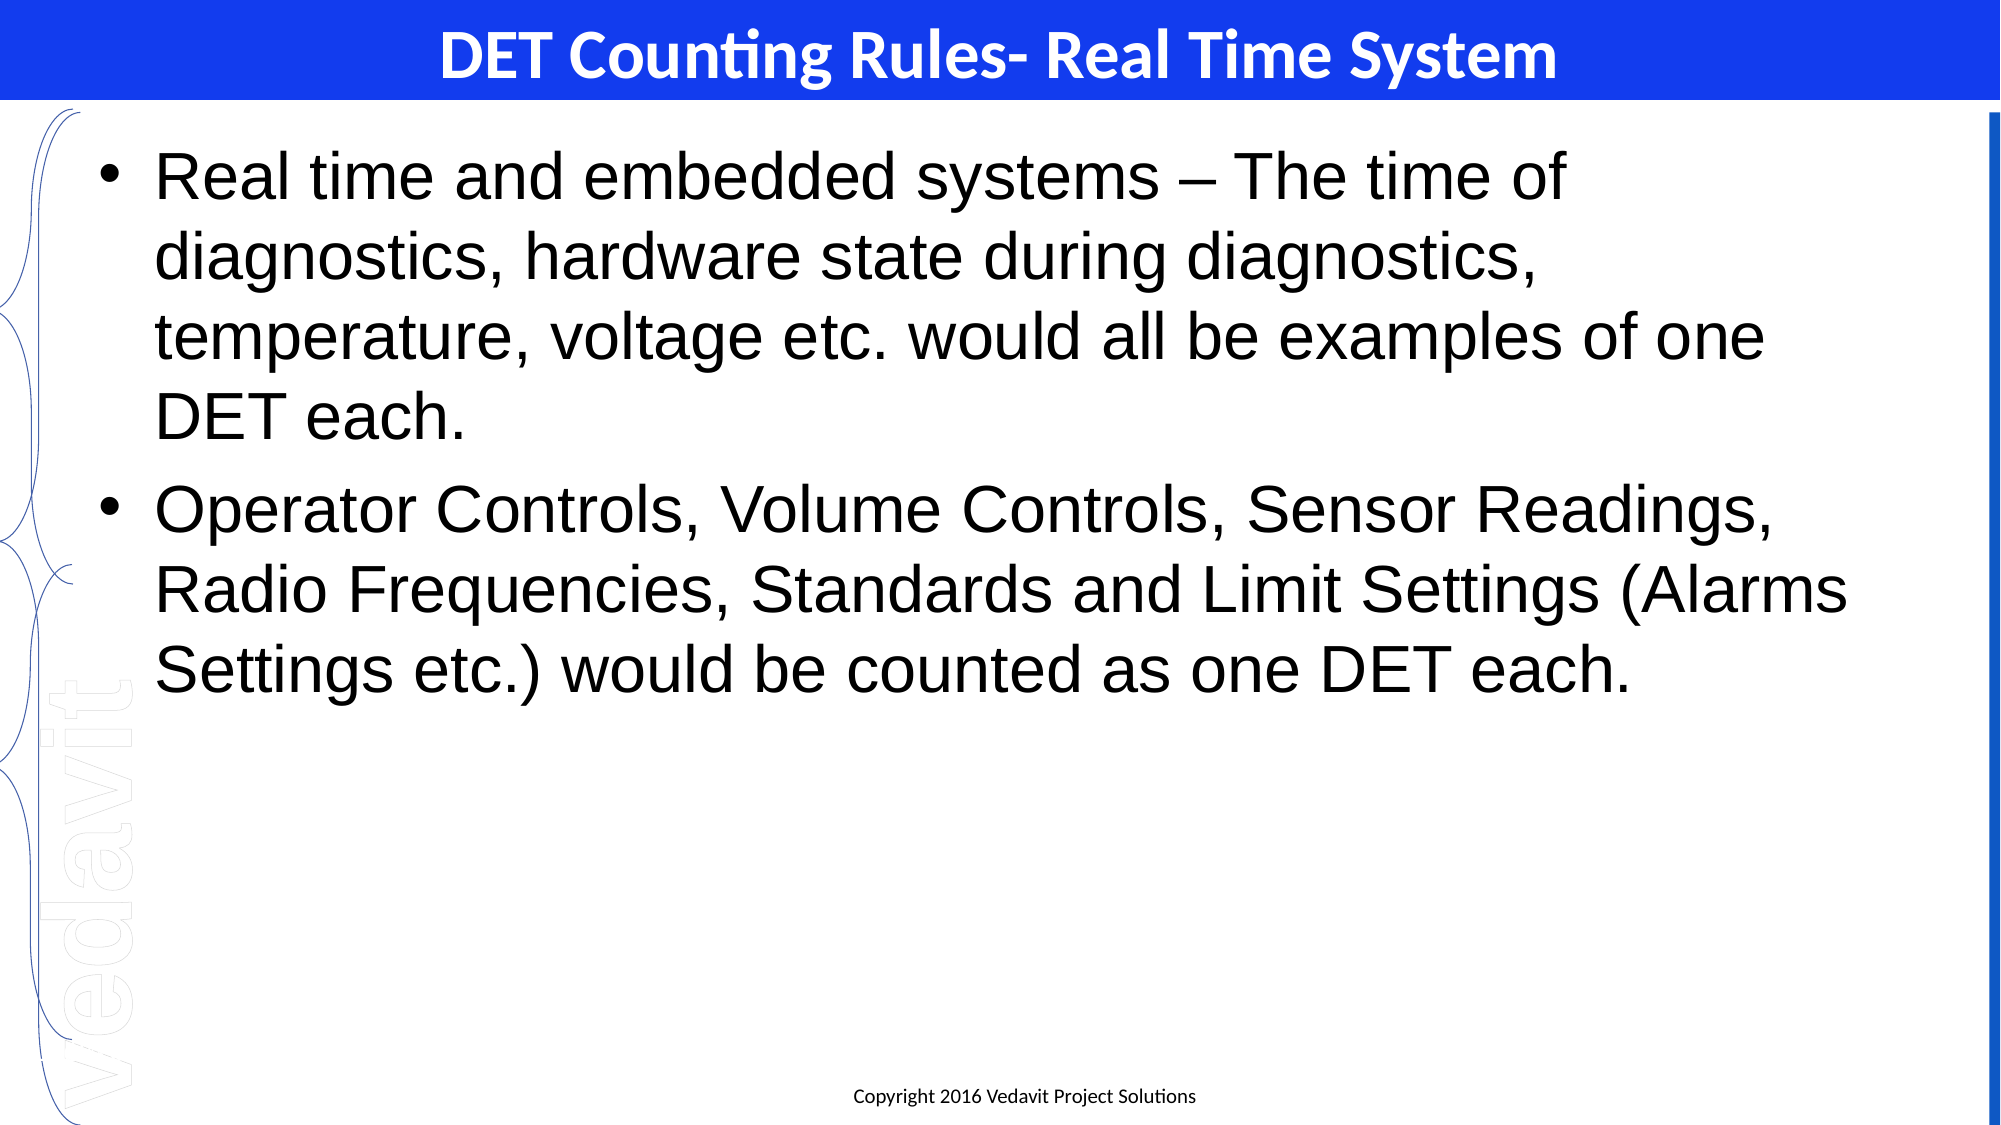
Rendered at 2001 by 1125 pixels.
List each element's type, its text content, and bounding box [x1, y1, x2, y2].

text_box [275, 12, 1725, 113]
footer Slide # [0, 1025, 475, 1100]
text_box [299, 249, 1713, 663]
title DET Counting Rules- Real Time System [0, 0, 2000, 100]
list Real time and embedded systems – The time of diagnostics, hardware state during diagnostics, temperature, voltage etc. would all be examples of one DET each. Operator Controls, Volume Controls, Sensor Readings, Radio Frequencies, Standards and Limit Settings (Alarms Settings etc.) would be counted as one DET each. [83, 125, 1884, 975]
